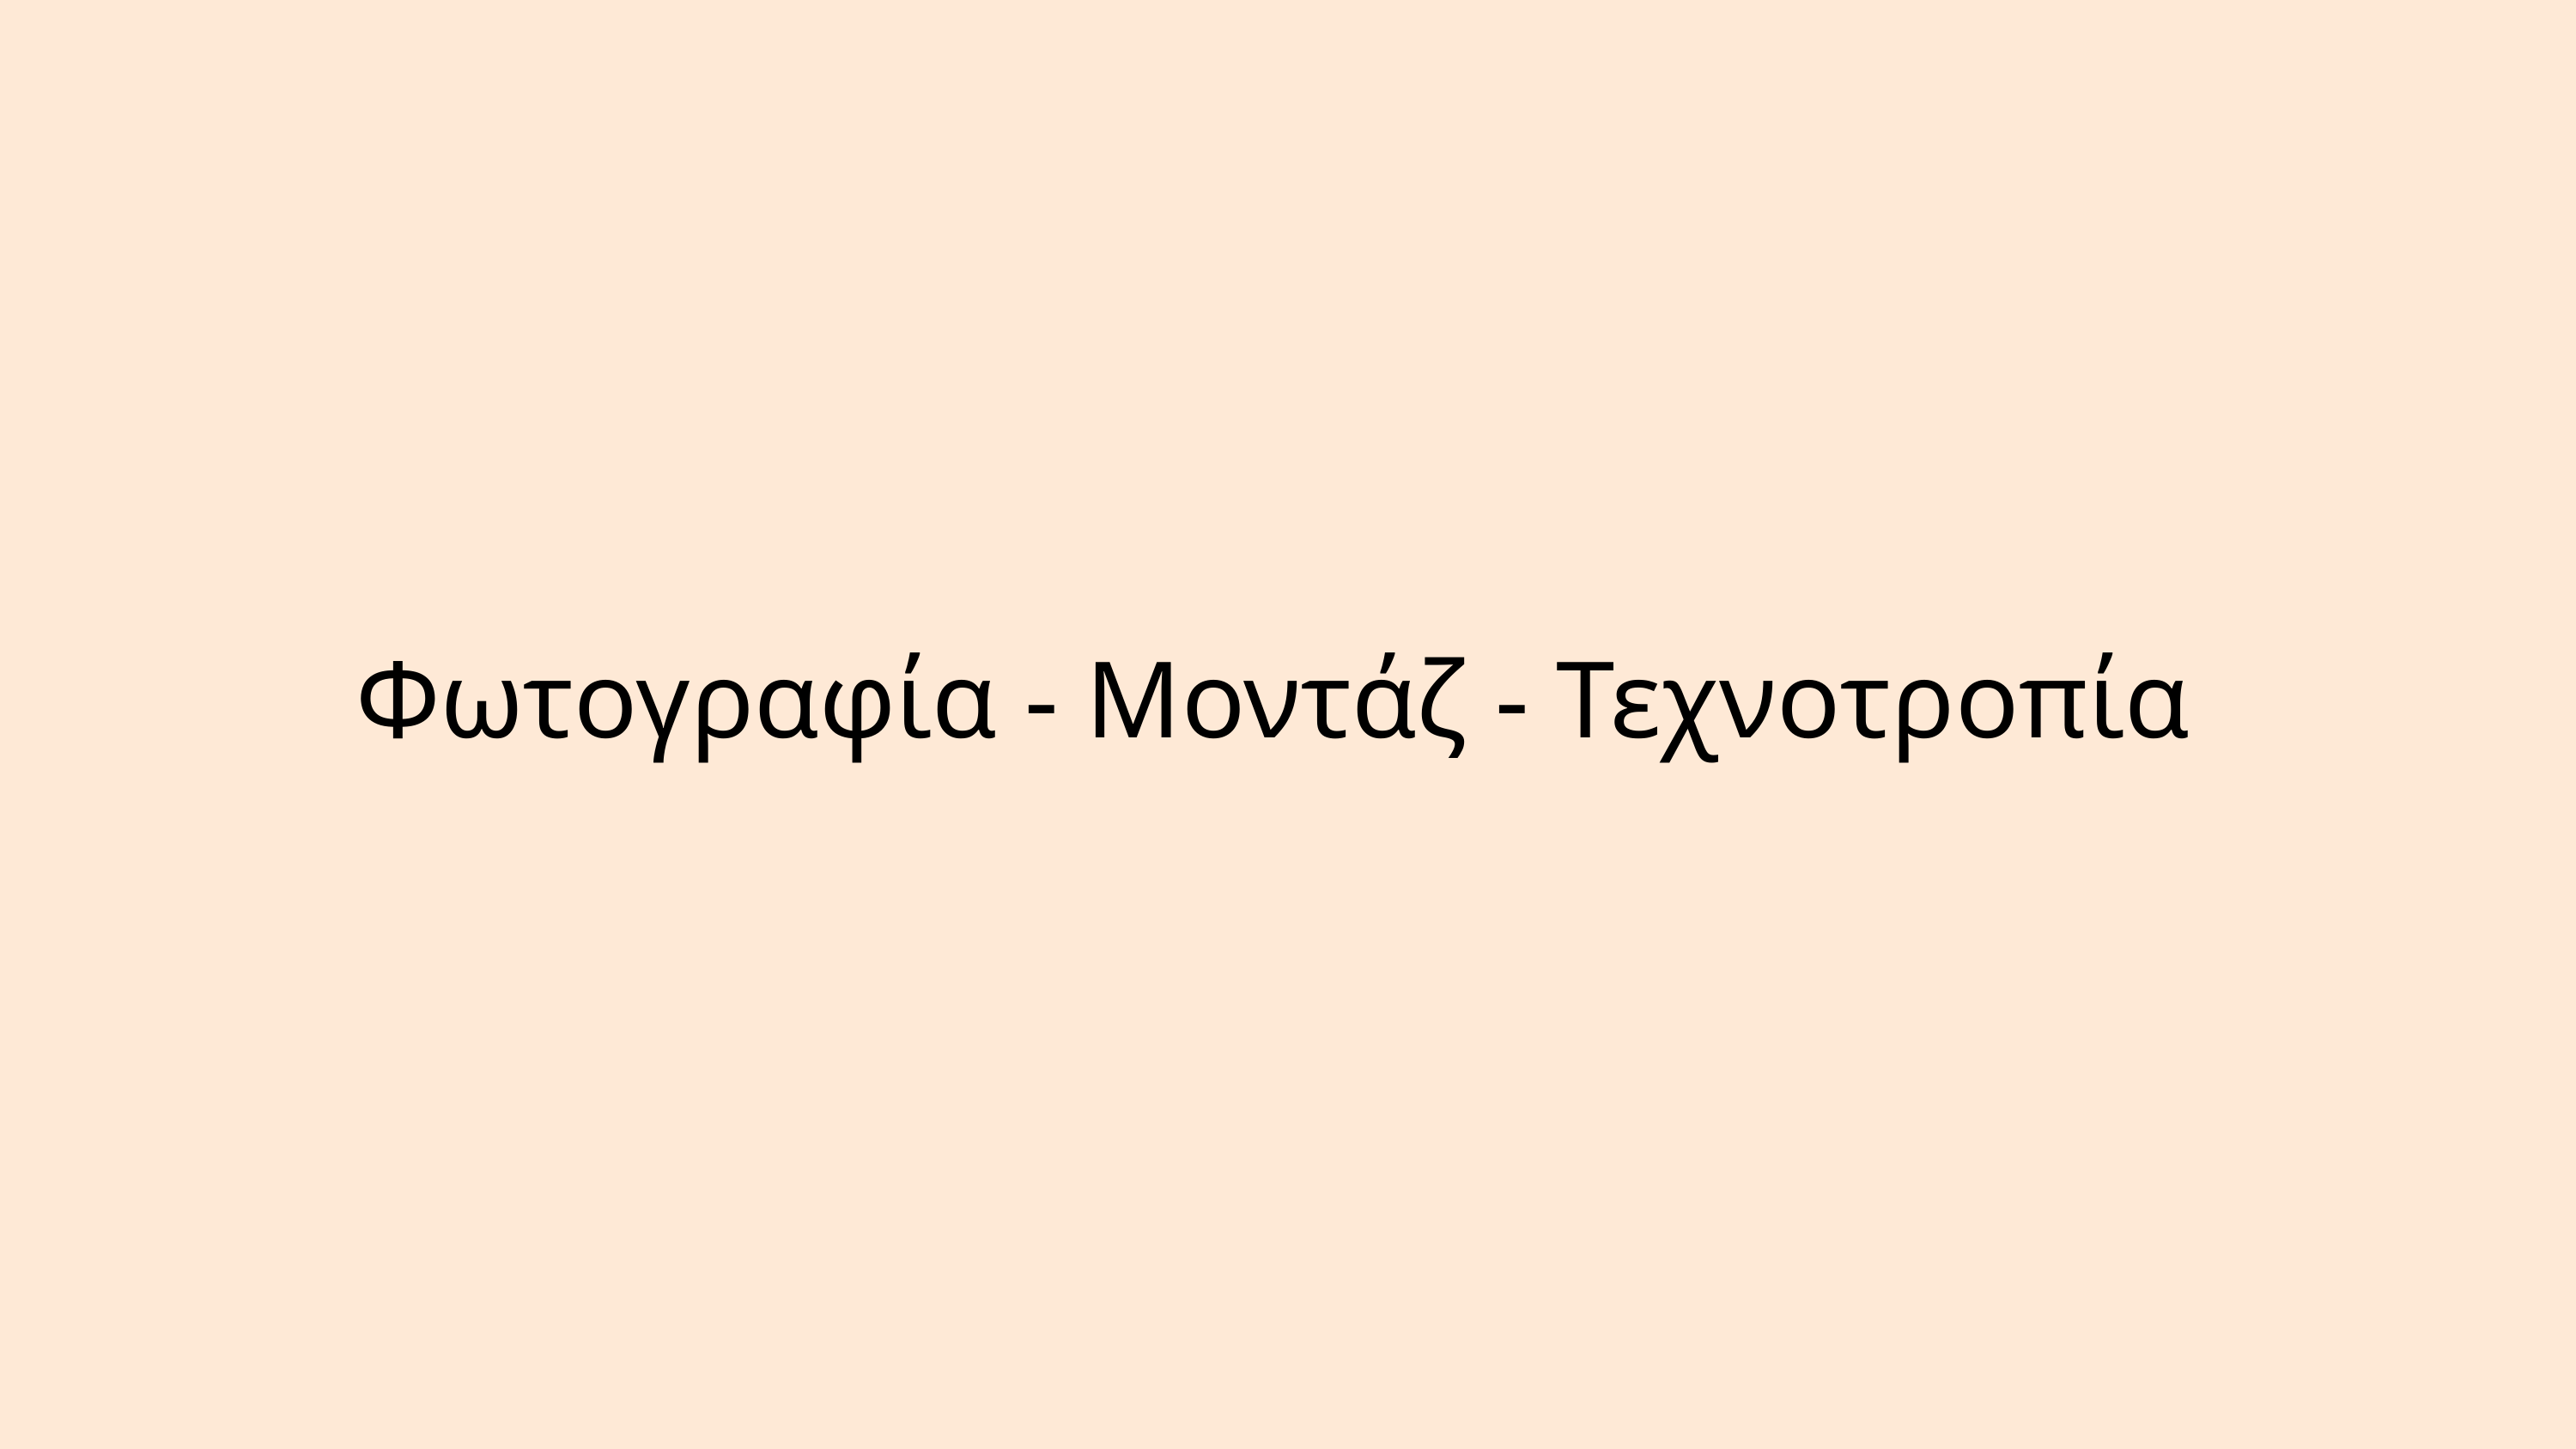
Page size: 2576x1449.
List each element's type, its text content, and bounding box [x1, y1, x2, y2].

text_box Φωτογραφία - Μοντάζ - Τεχνοτροπία [289, 611, 2287, 760]
